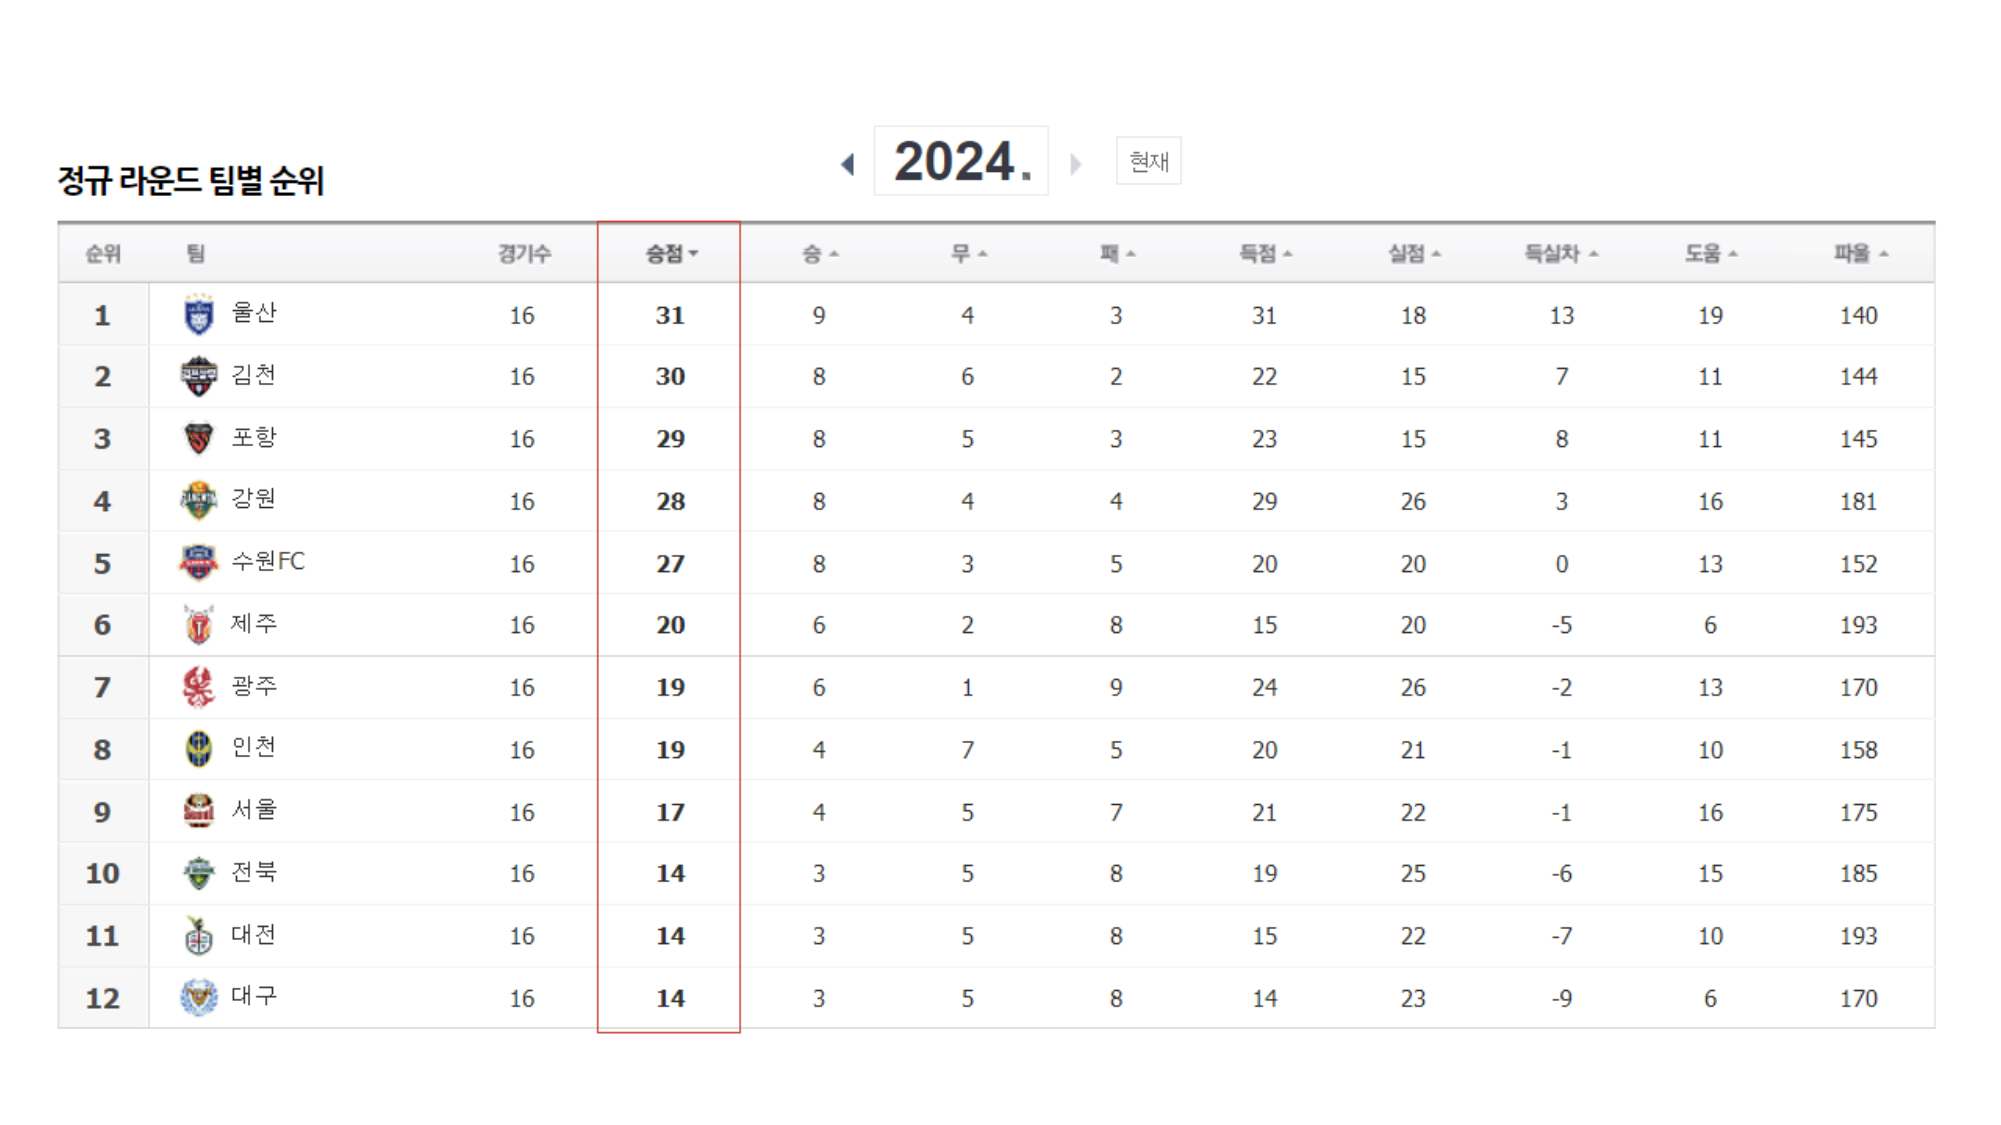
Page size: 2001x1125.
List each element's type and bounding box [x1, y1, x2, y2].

picture [28, 84, 1972, 1041]
